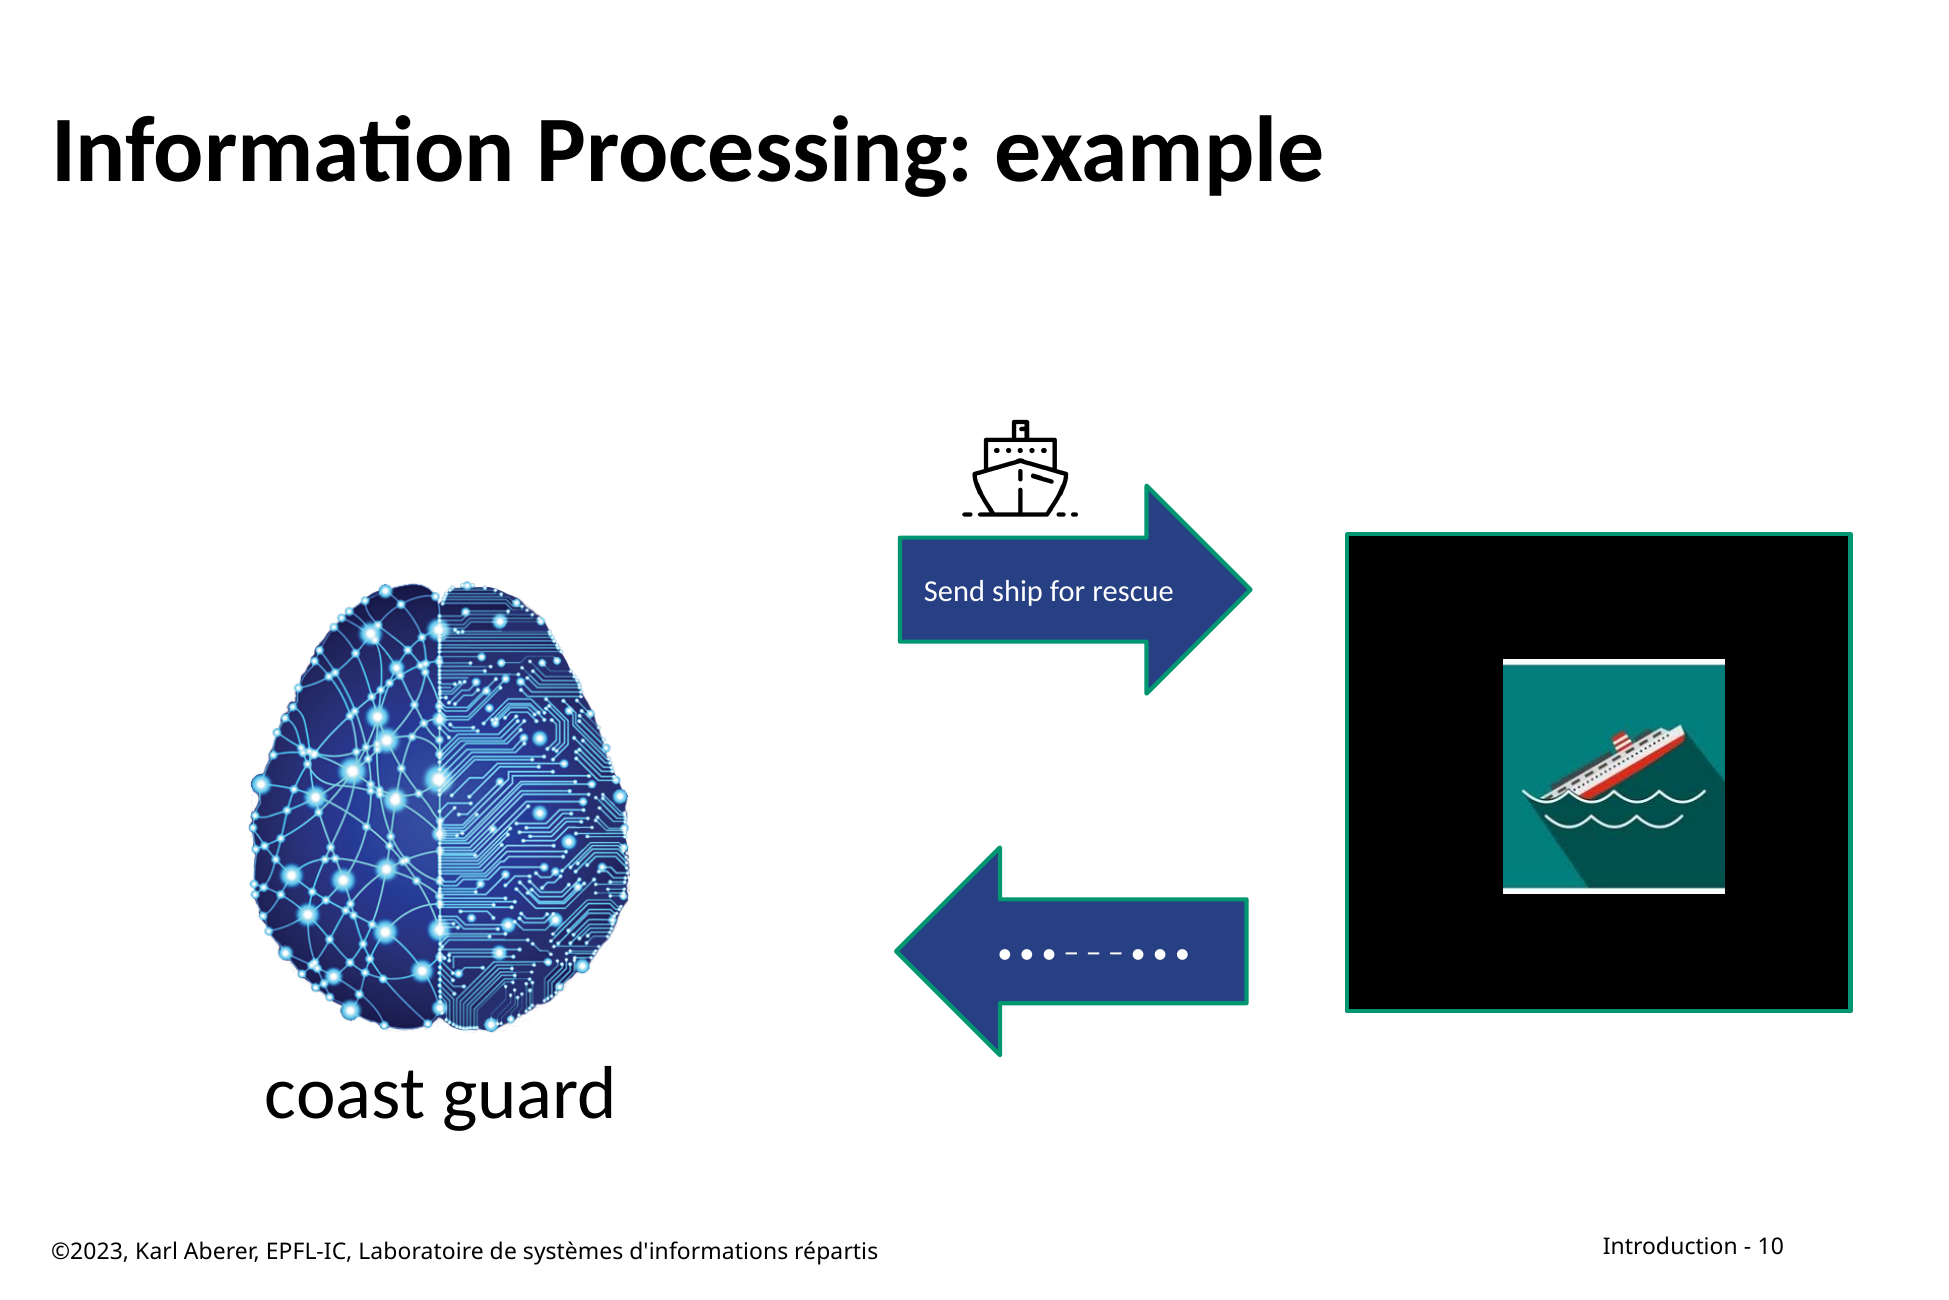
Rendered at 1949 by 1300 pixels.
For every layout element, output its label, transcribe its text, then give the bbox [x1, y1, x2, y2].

footer ©2023, Karl Aberer, EPFL-IC, Laboratoire de systèmes d'informations répartis [32, 1227, 1284, 1271]
text_box coast guard [249, 1064, 633, 1141]
title Information Processing: example [32, 57, 1803, 232]
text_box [1347, 534, 1851, 1012]
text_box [899, 410, 1251, 694]
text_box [248, 581, 1247, 1056]
